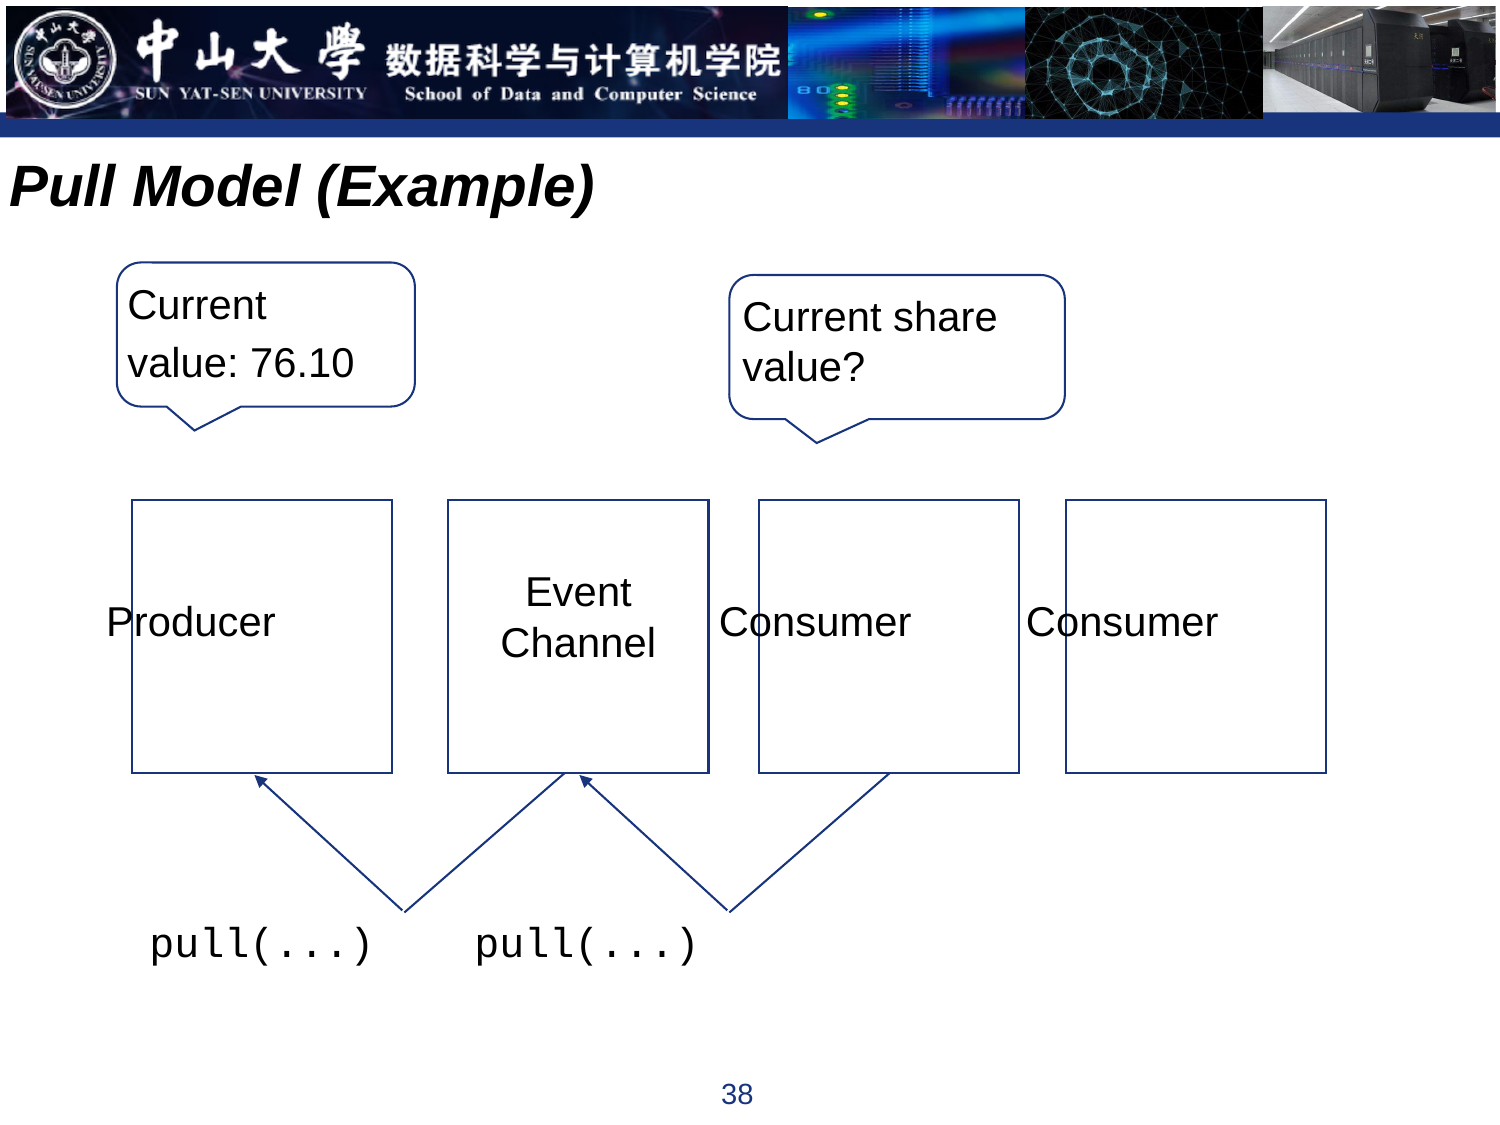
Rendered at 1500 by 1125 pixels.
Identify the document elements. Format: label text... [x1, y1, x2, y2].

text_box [112, 262, 1326, 974]
text_box Pull Model (Example) [0, 141, 611, 226]
picture [6, 6, 1496, 119]
slide_number 38 [562, 1067, 913, 1119]
